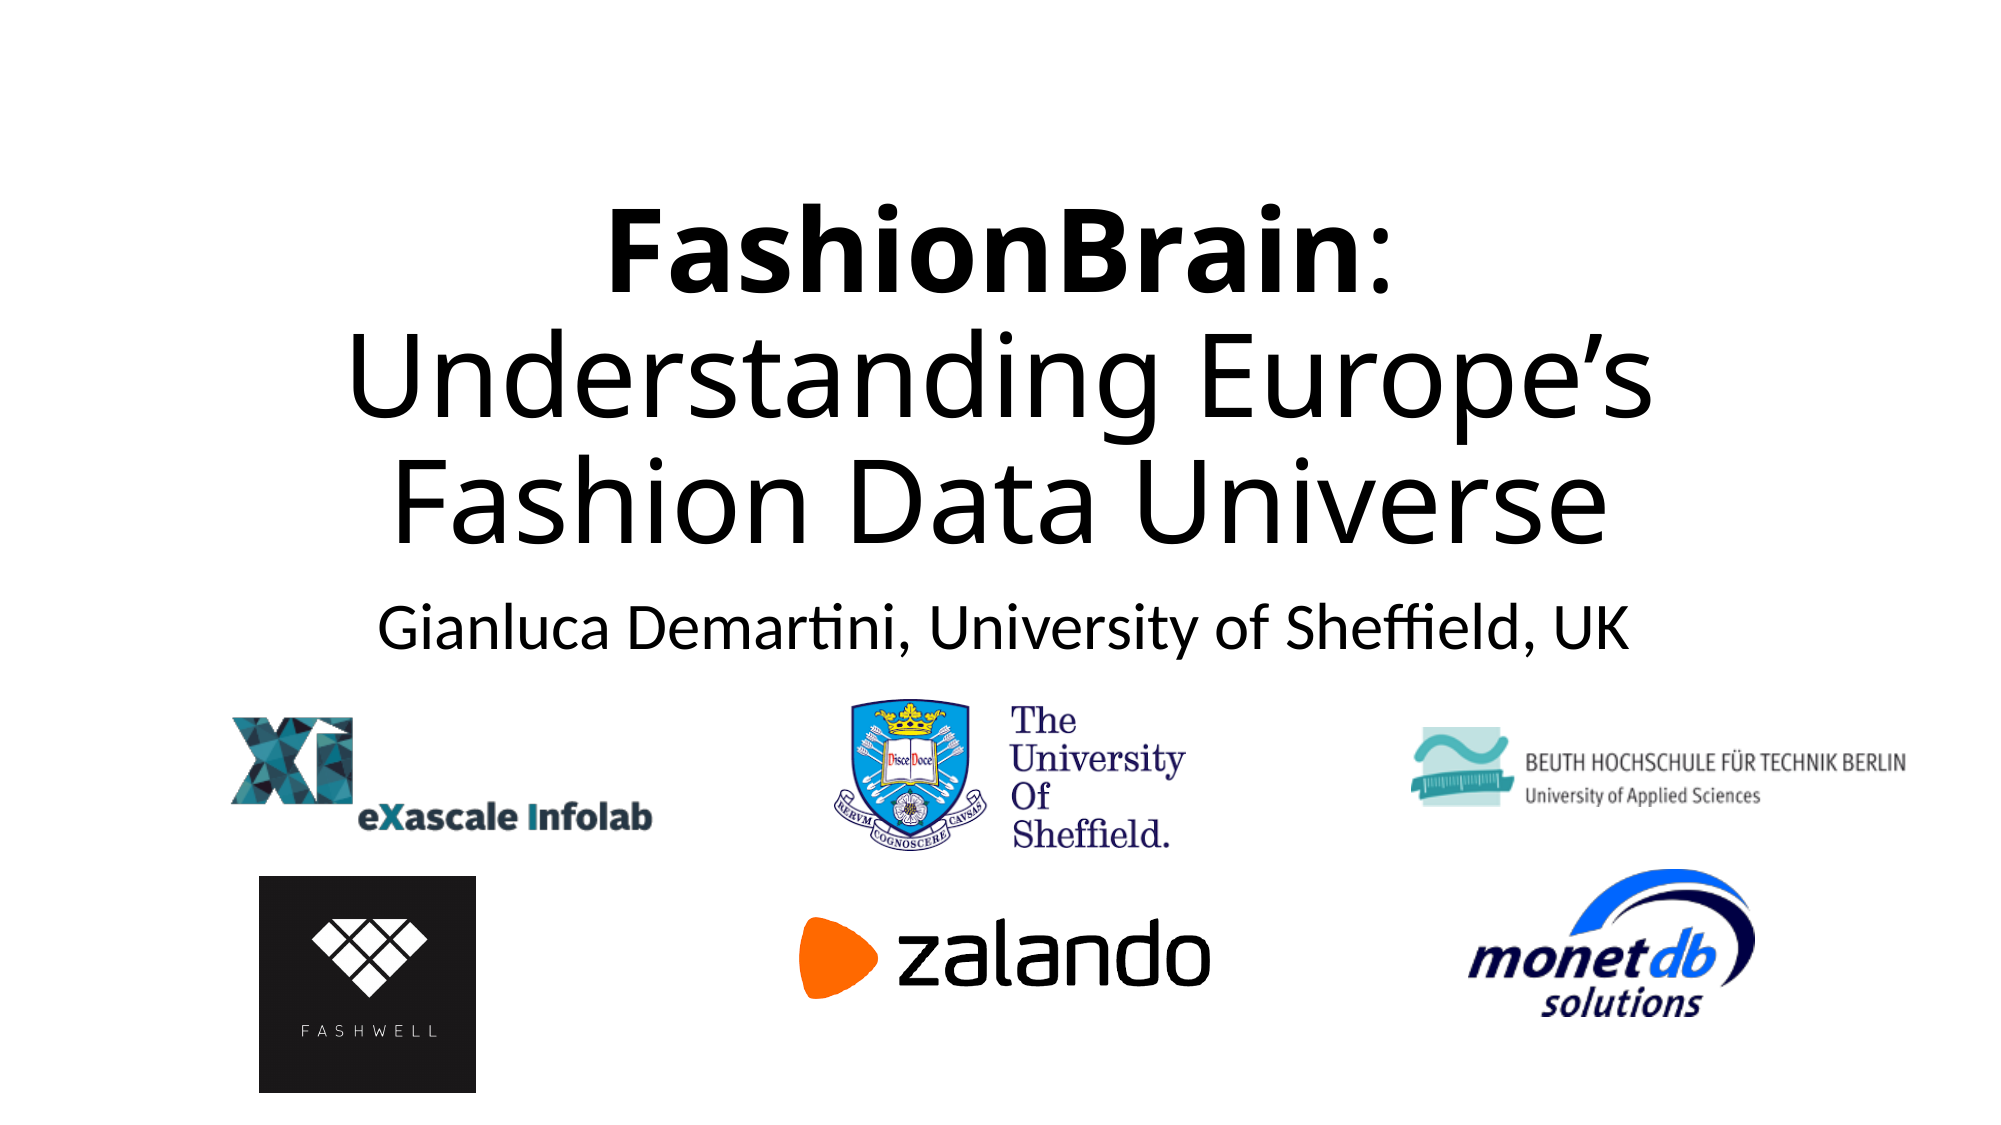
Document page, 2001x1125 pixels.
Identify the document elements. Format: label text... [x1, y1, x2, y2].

picture [1468, 869, 1755, 1017]
picture [227, 715, 656, 833]
picture [834, 699, 1186, 851]
picture [799, 917, 1210, 999]
subtitle Gianluca Demartini, University of Sheffield, UK [254, 583, 1755, 856]
picture [259, 876, 476, 1093]
title FashionBrain: Understanding Europe’s Fashion Data Universe [249, 184, 1750, 576]
picture [1411, 727, 1907, 807]
